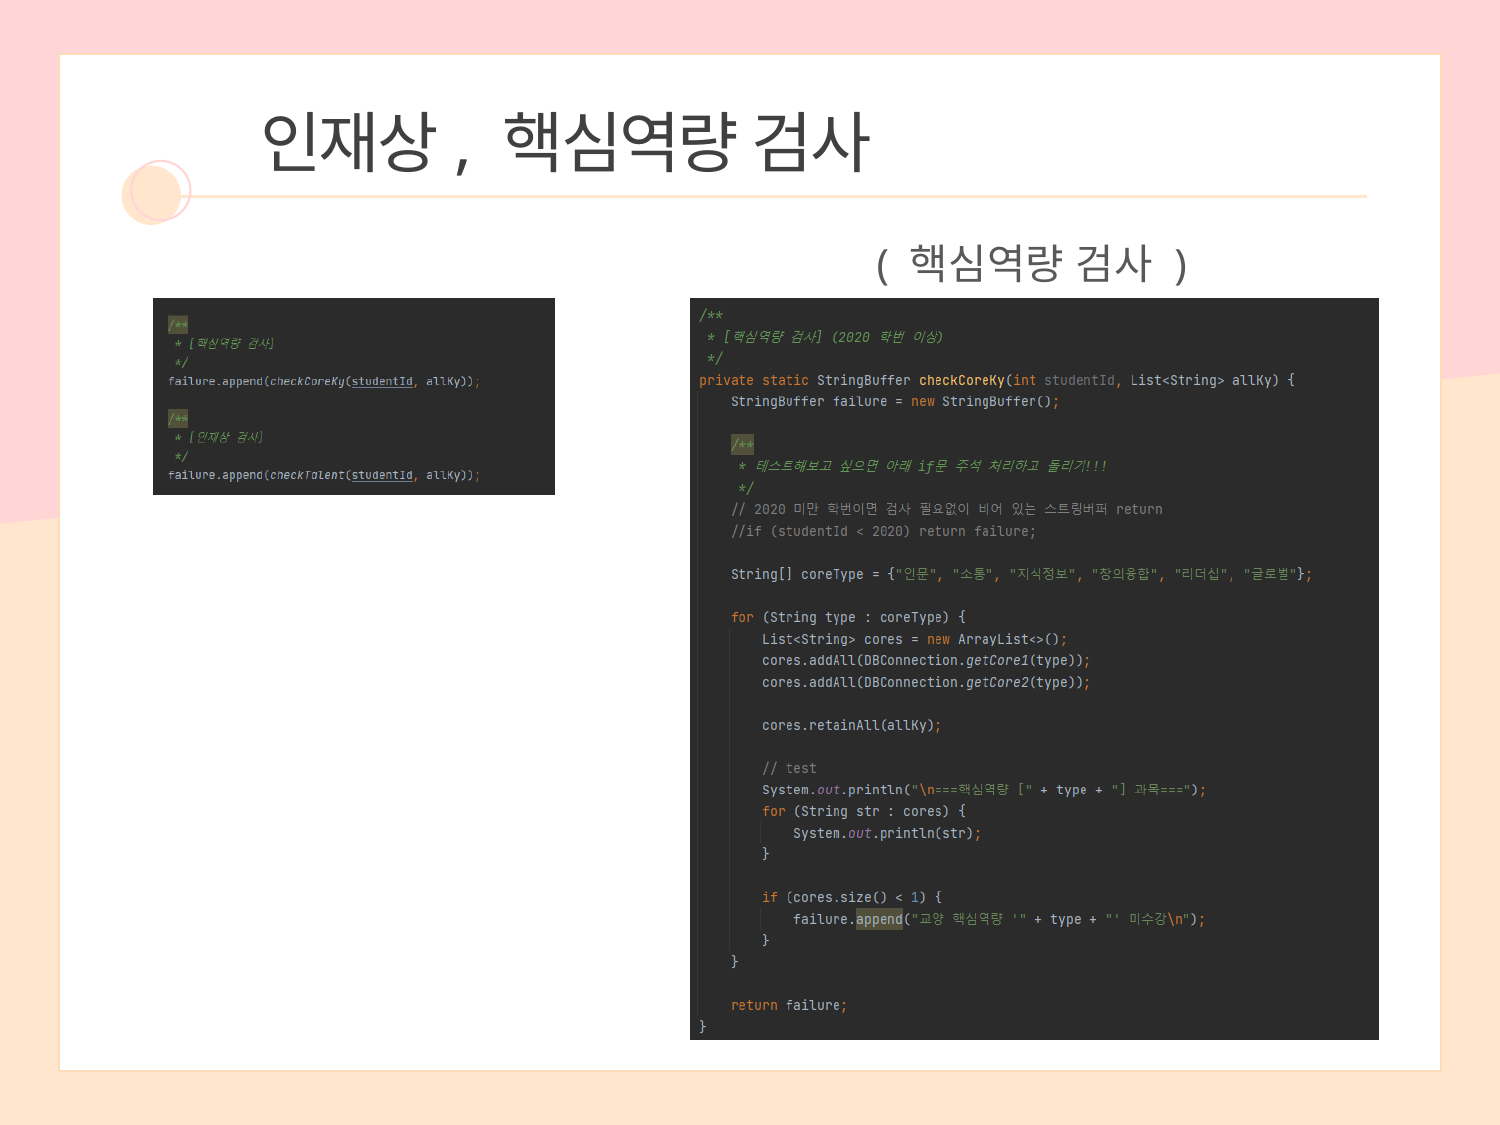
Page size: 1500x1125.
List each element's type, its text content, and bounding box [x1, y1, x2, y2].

picture [690, 298, 1379, 1040]
text_box 인재상, 핵심역량 검사 [211, 93, 887, 189]
picture [152, 298, 556, 496]
text_box ( 핵심역량 검사 ) [861, 205, 1208, 295]
